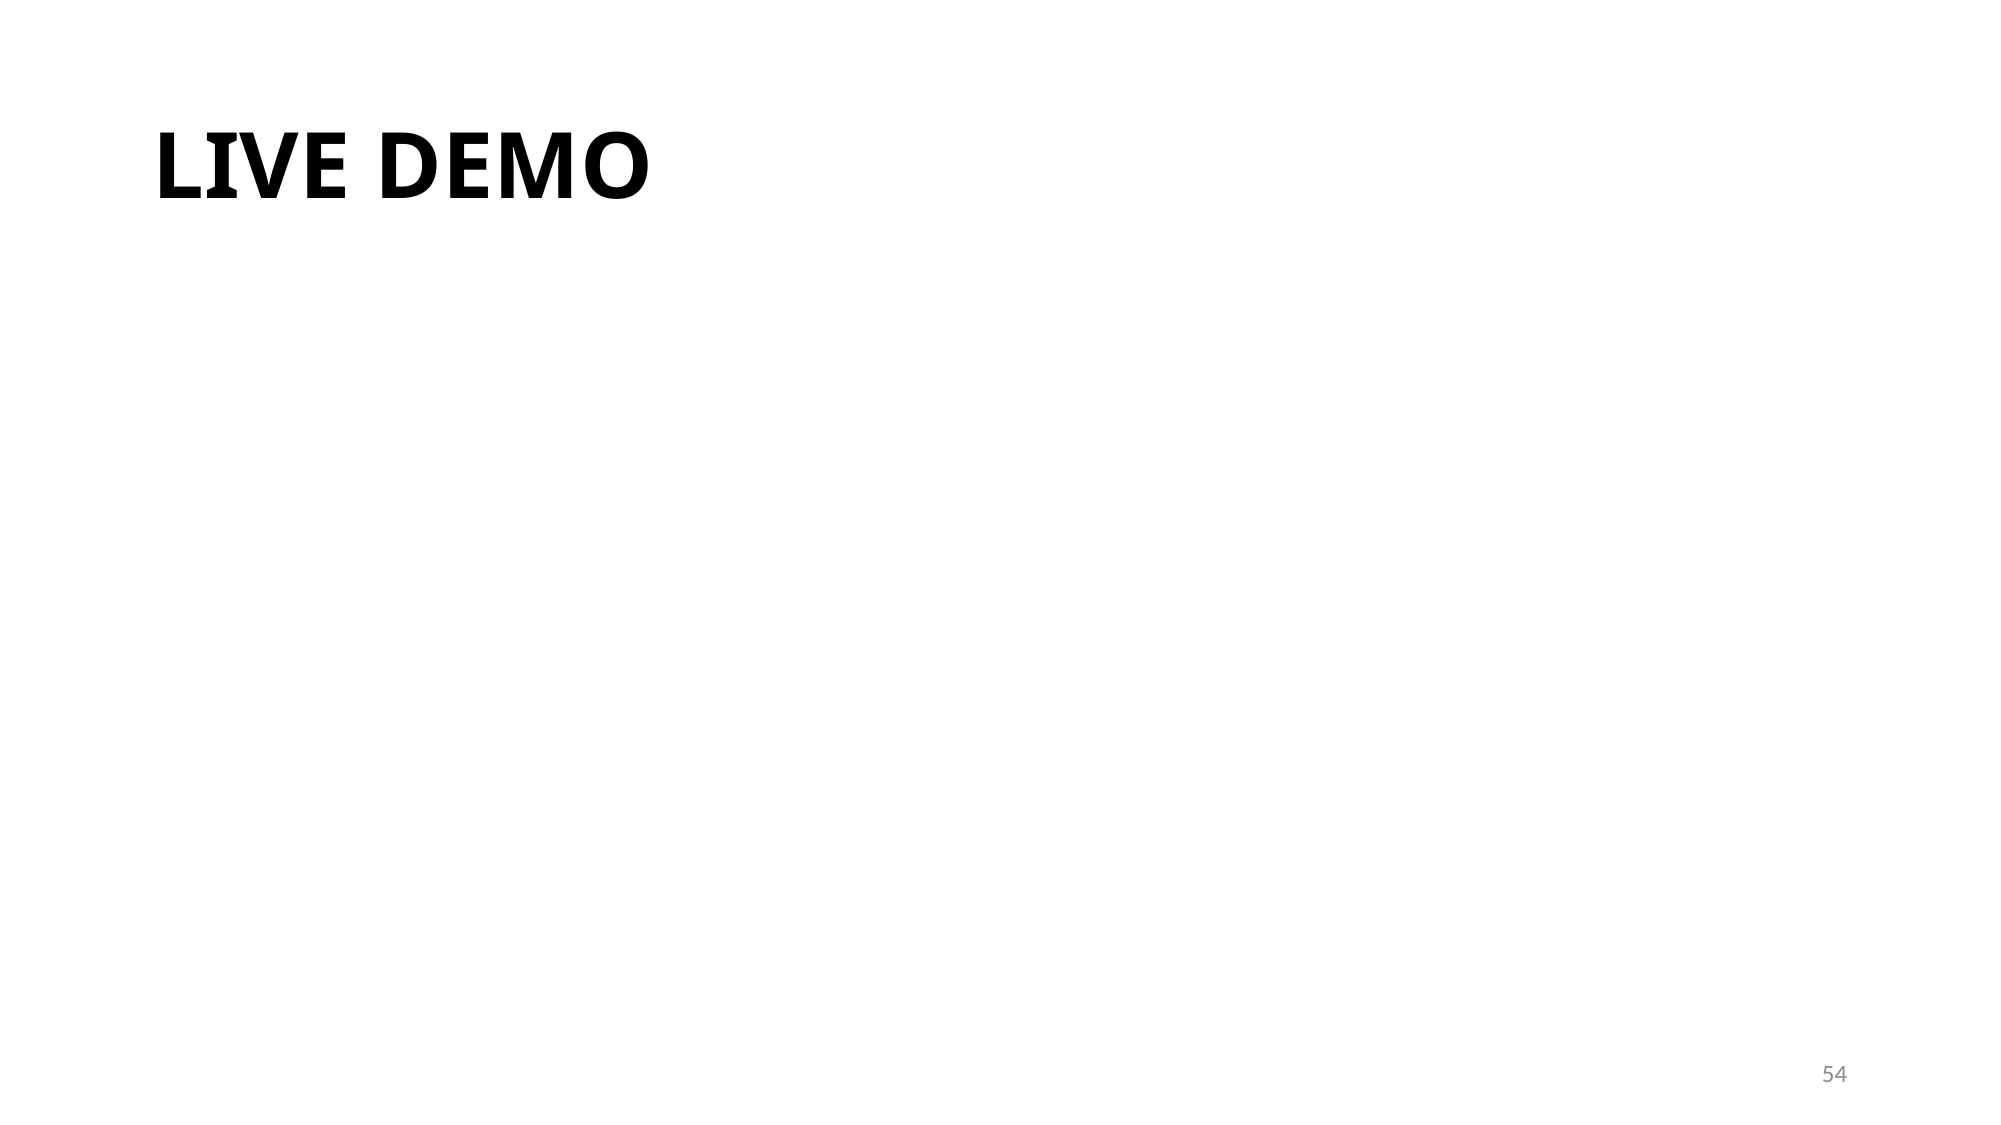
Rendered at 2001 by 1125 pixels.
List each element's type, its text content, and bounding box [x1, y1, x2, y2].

title LIVE DEMO [137, 59, 1863, 278]
slide_number 54 [1412, 1042, 1863, 1103]
